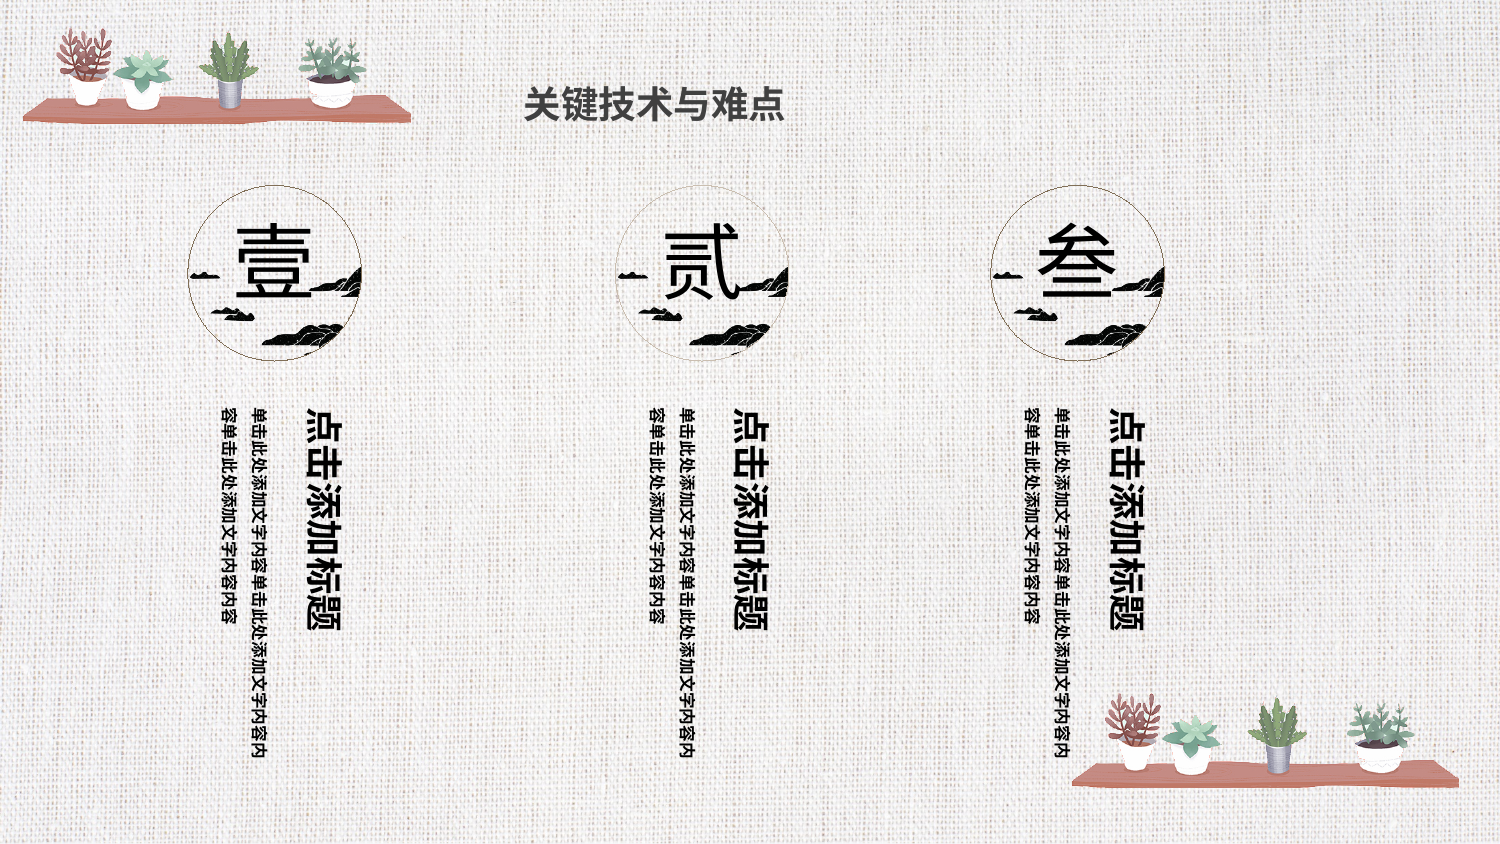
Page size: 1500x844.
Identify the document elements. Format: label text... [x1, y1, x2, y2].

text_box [187, 185, 362, 788]
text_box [990, 185, 1165, 788]
picture [0, 0, 1500, 843]
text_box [615, 185, 790, 788]
text_box 关键技术与难点 [509, 73, 991, 134]
